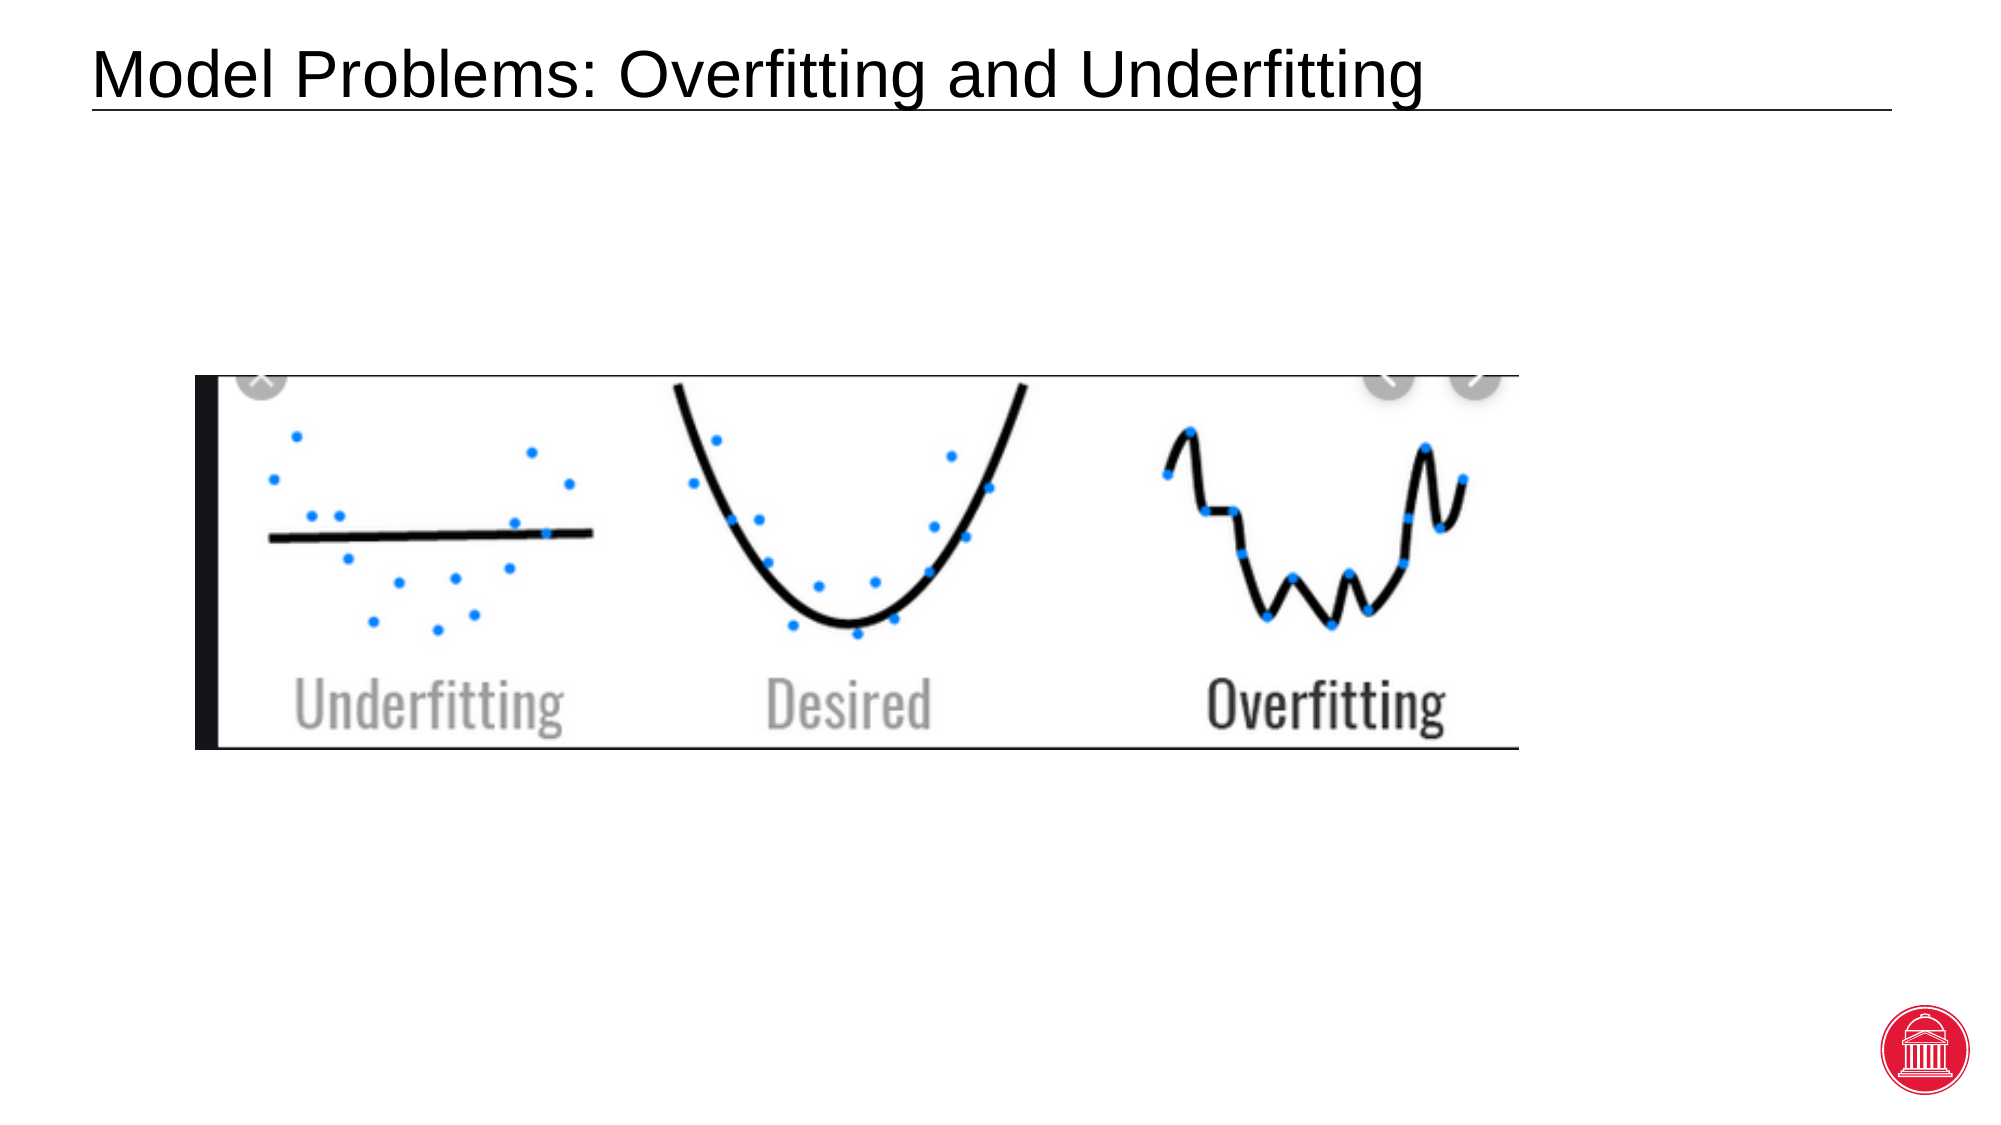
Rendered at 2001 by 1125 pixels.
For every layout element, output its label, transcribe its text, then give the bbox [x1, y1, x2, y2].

picture [195, 375, 1519, 750]
title Model Problems: Overfitting and Underfitting [91, 42, 1892, 110]
